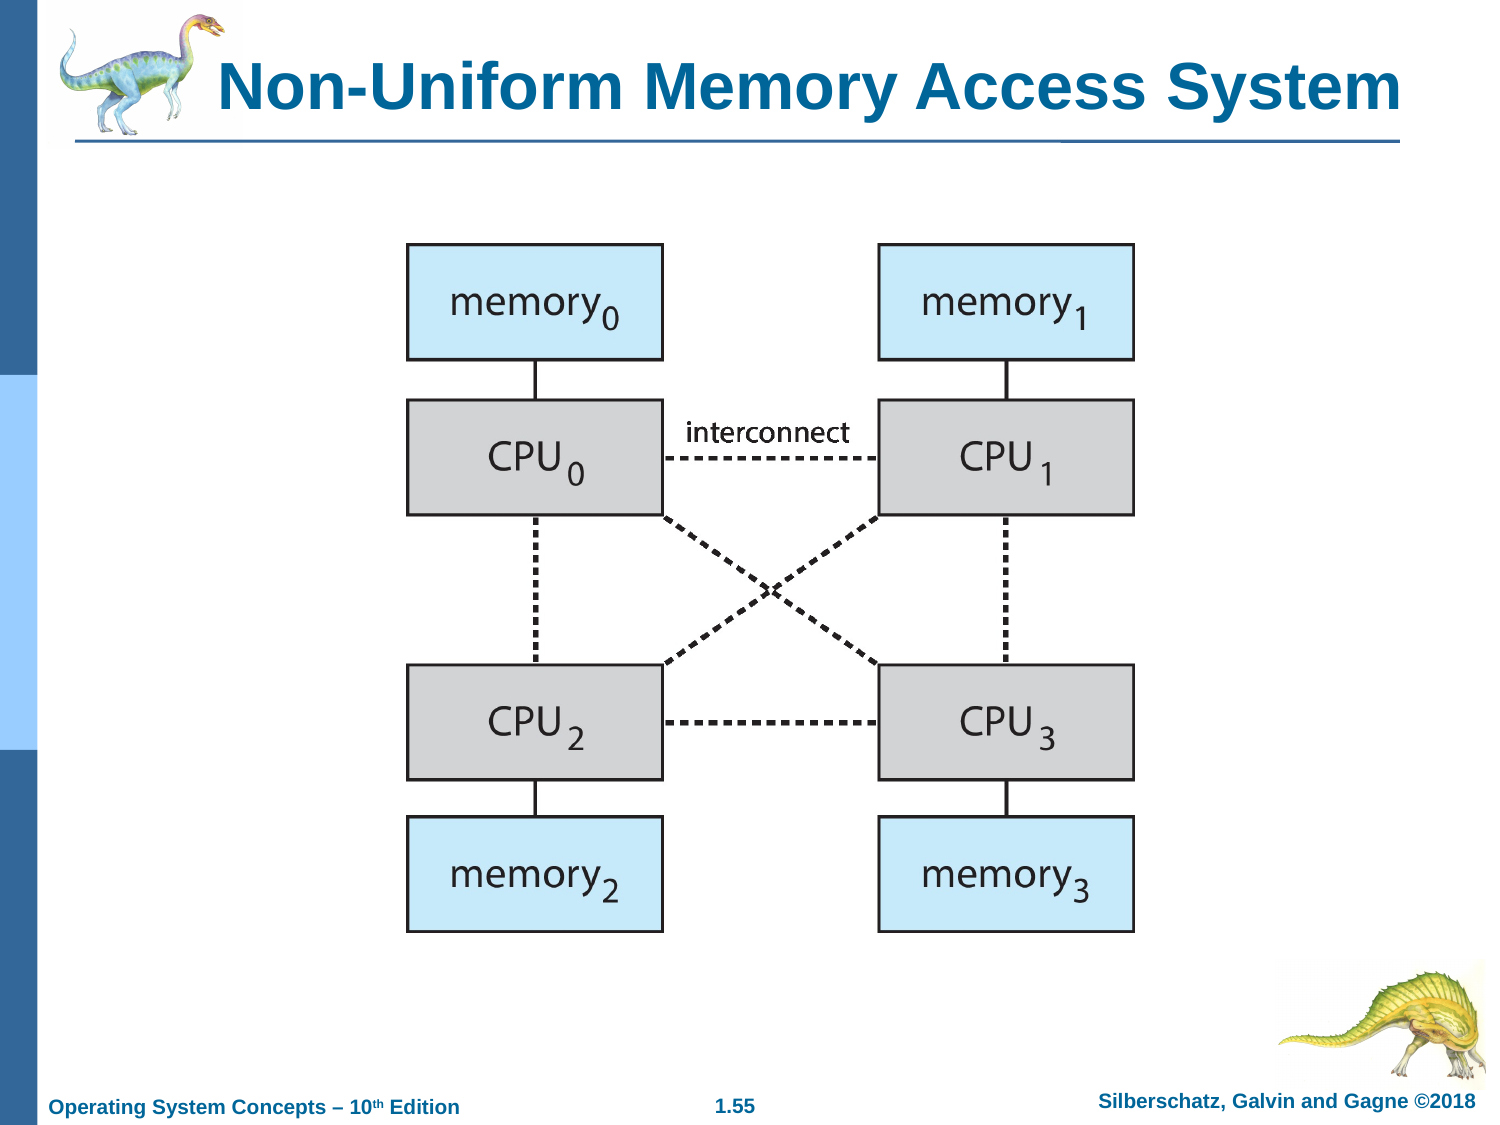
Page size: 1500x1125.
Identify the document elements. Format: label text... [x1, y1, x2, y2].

title Non-Uniform Memory Access System [151, 13, 1470, 131]
picture [1275, 959, 1486, 1090]
picture [405, 242, 1135, 933]
picture [46, 0, 243, 149]
